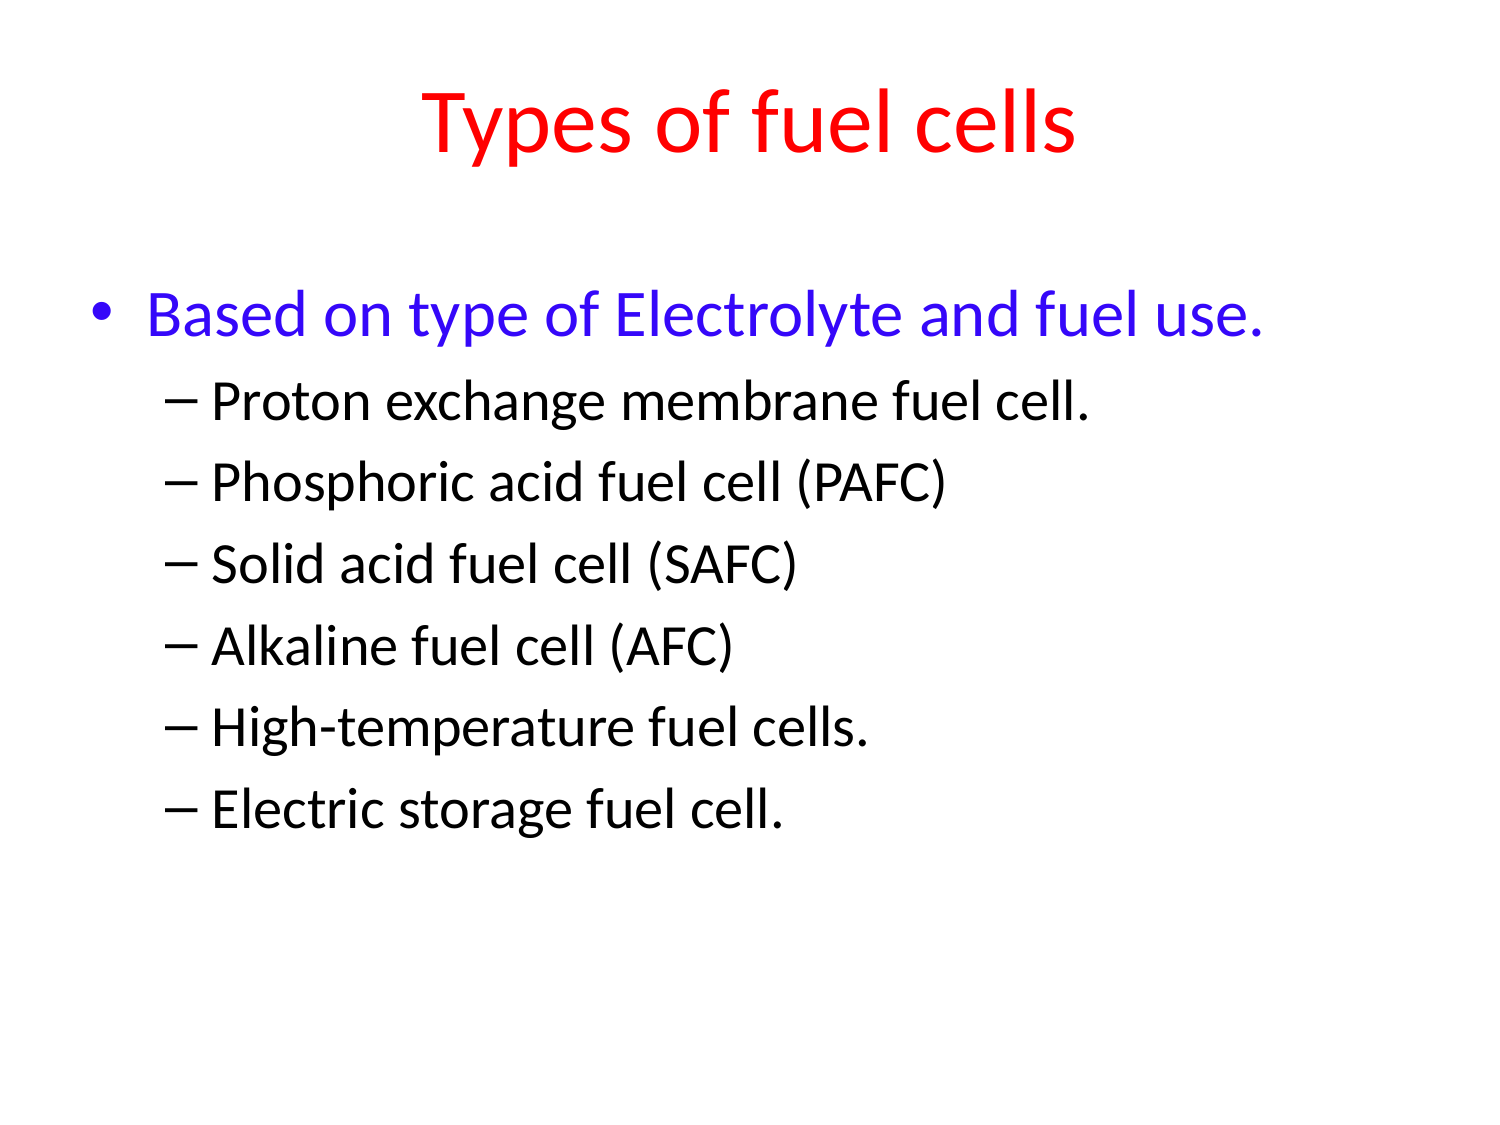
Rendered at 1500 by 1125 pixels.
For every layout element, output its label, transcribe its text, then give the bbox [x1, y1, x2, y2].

list Based on type of Electrolyte and fuel use. Proton exchange membrane fuel cell. Phosphoric acid fuel cell (PAFC) Solid acid fuel cell (SAFC) Alkaline fuel cell (AFC) High-temperature fuel cells. Electric storage fuel cell. [75, 262, 1425, 1005]
title Types of fuel cells [75, 45, 1425, 188]
